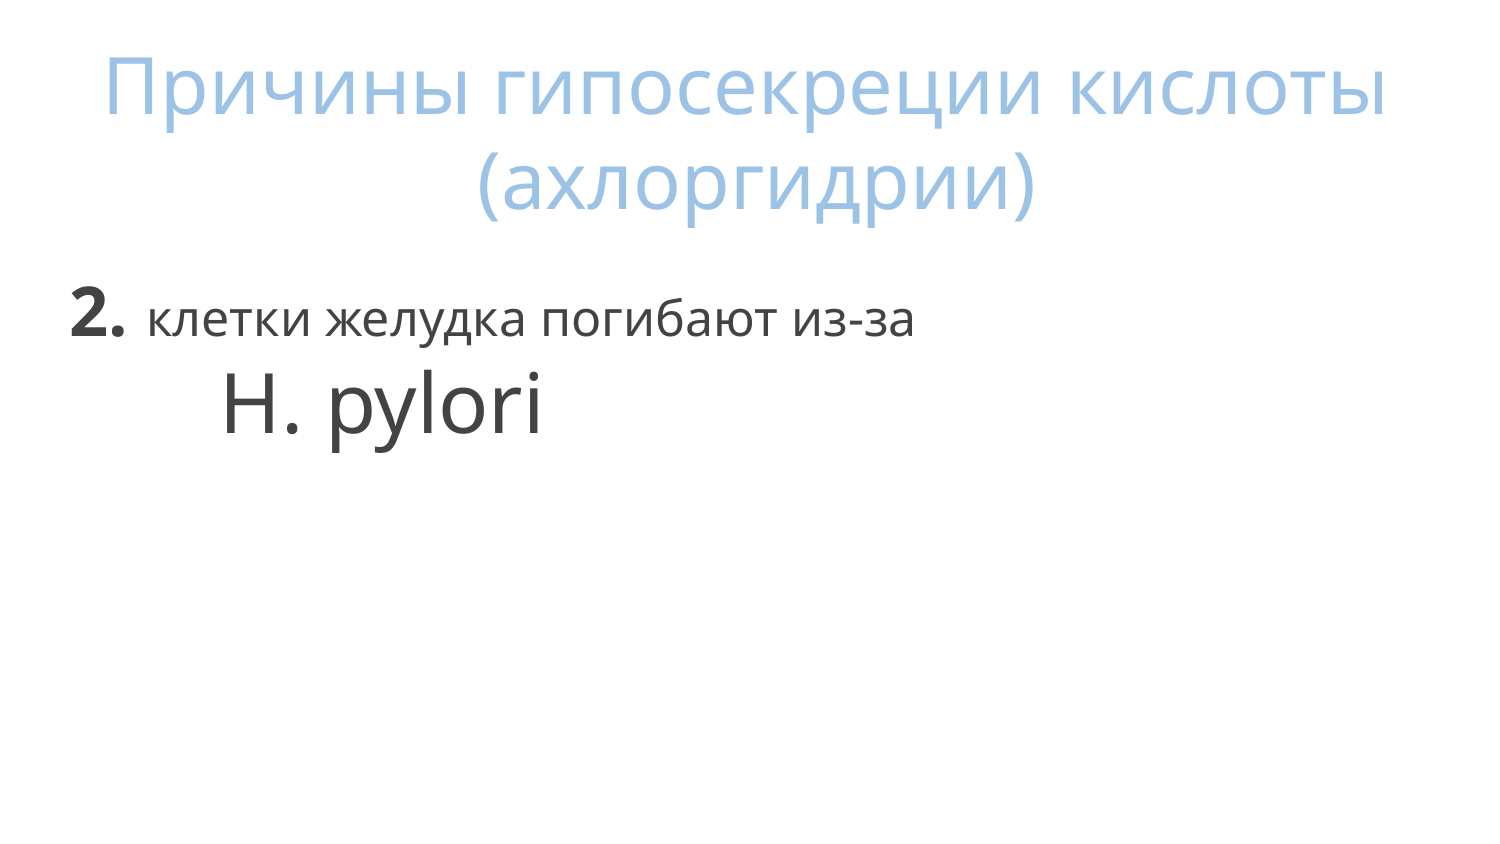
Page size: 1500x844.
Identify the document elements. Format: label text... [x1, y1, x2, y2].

text_box 2. клетки желудка погибают из-за H. pylori [58, 262, 1349, 456]
text_box Причины гипосекреции кислоты (ахлоргидрии) [58, 29, 1455, 232]
